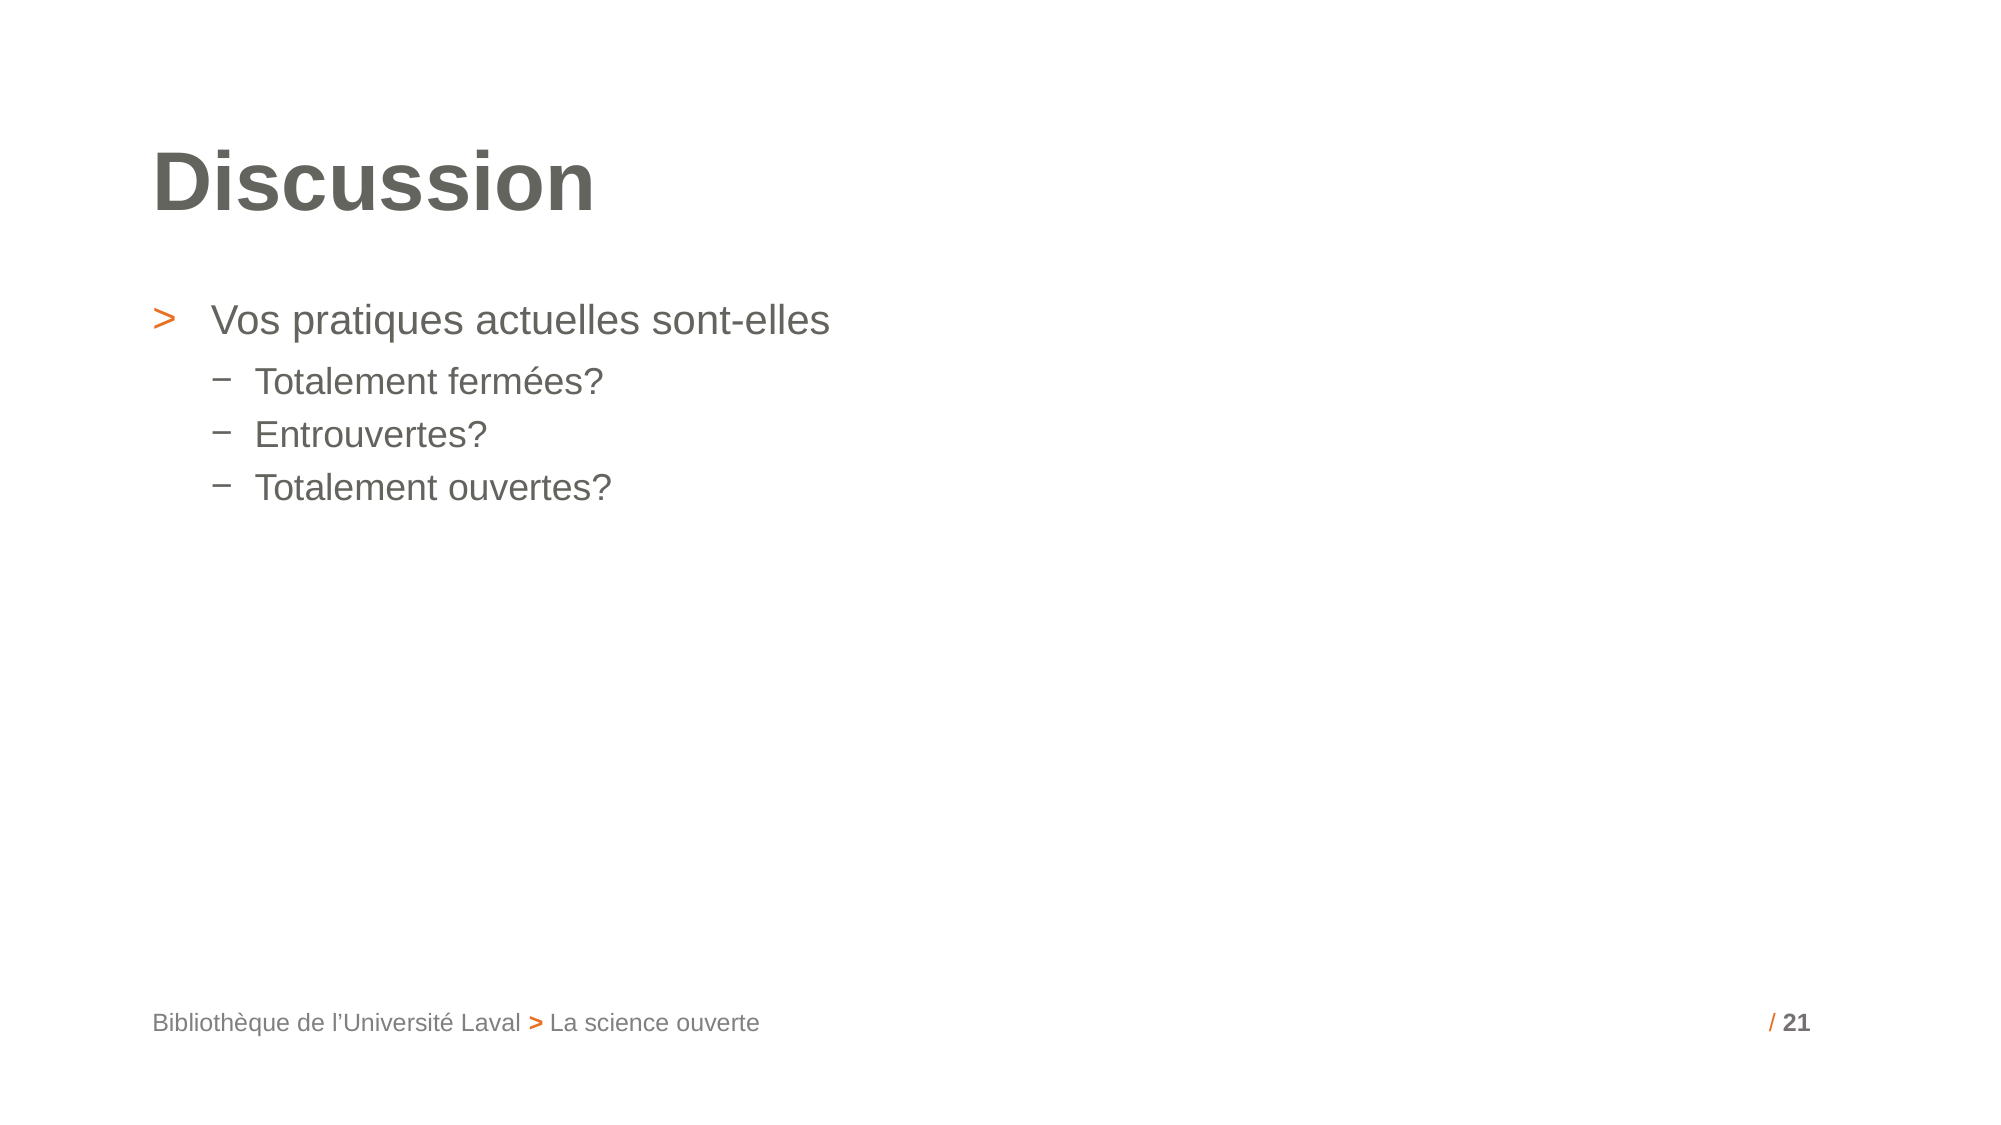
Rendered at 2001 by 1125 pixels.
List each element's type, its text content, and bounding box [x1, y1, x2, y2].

slide_number / 21 [1754, 998, 1863, 1059]
title Discussion [137, 130, 1863, 235]
footer Bibliothèque de l’Université Laval > La science ouverte [137, 998, 1732, 1059]
list Vos pratiques actuelles sont-elles Totalement fermées? Entrouvertes? Totalement ouvertes? [137, 285, 1863, 885]
